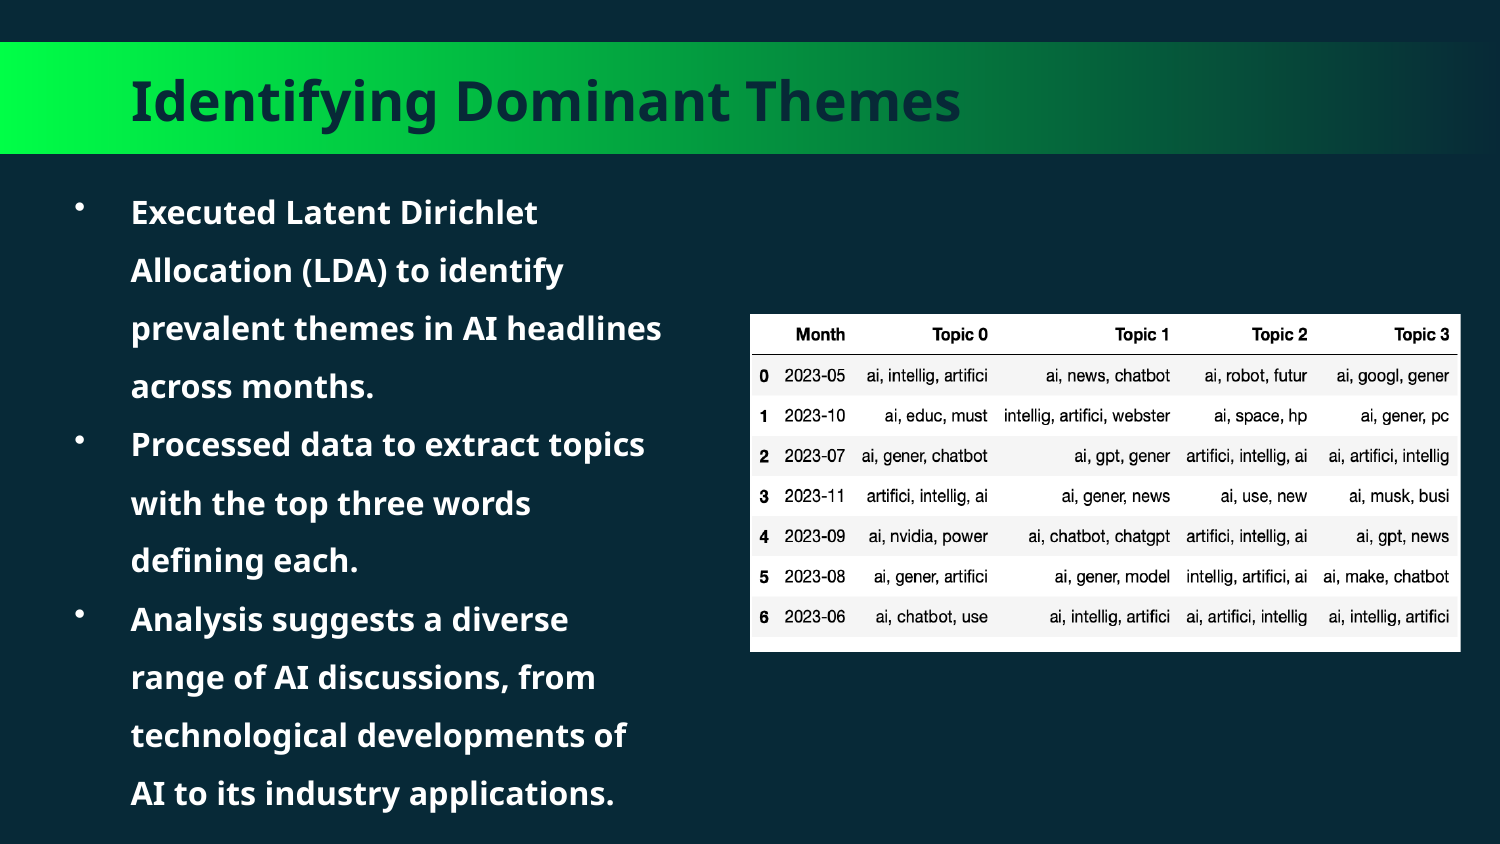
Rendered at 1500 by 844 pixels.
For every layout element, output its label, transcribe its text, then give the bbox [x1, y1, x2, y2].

text_box Executed Latent Dirichlet Allocation (LDA) to identify prevalent themes in AI headlines across months. Processed data to extract topics with the top three words defining each. Analysis suggests a diverse range of AI discussions, from technological developments of AI to its industry applications. [59, 165, 681, 759]
picture [0, 42, 1500, 154]
picture [749, 314, 1461, 652]
